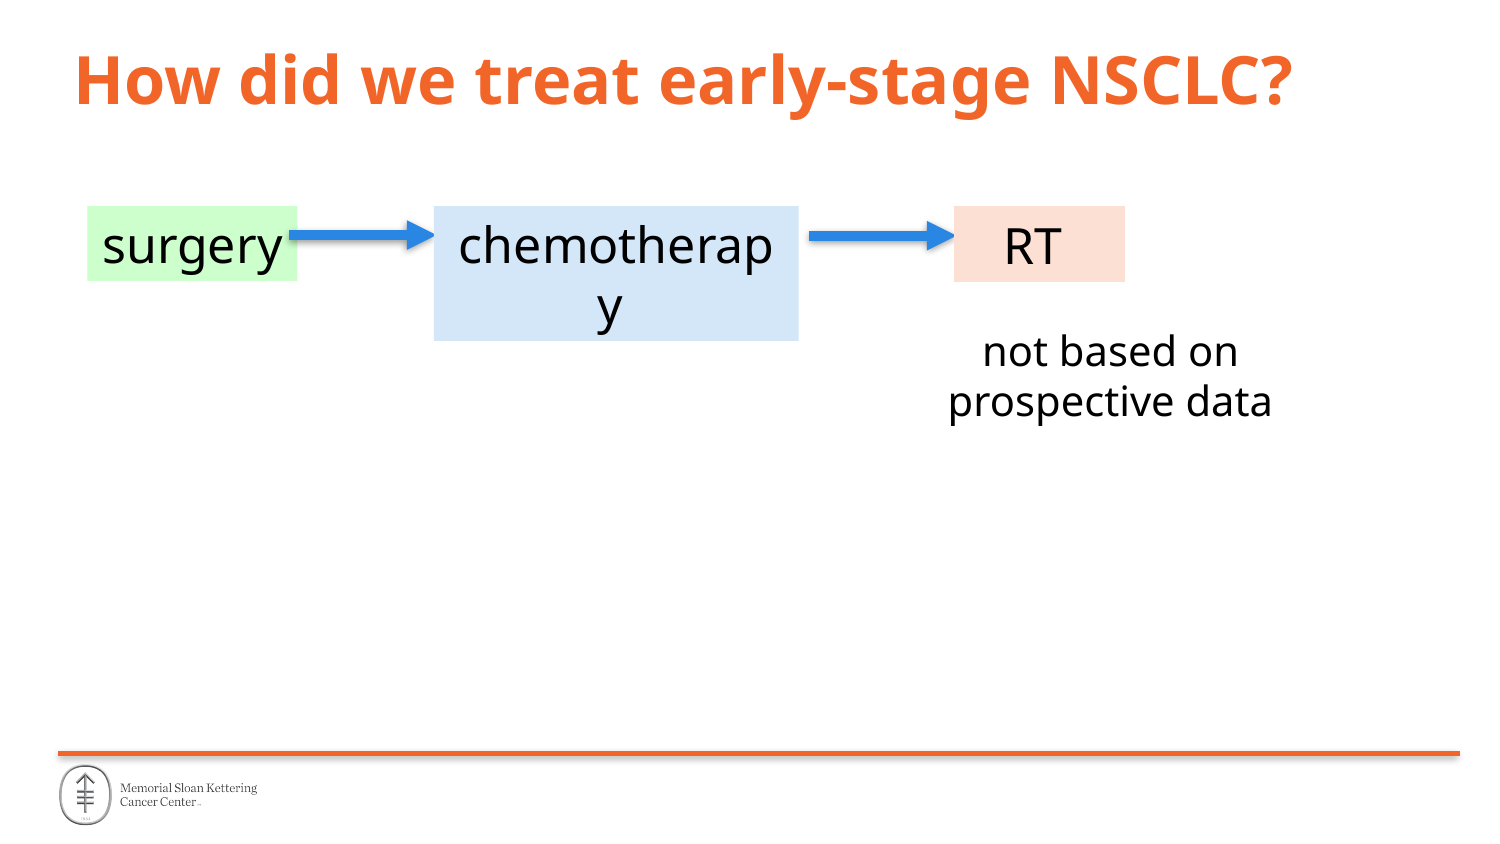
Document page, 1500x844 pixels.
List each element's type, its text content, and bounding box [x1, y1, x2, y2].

picture [58, 763, 258, 826]
text_box surgery [87, 206, 298, 281]
text_box chemotherapy [433, 206, 799, 341]
title How did we treat early-stage NSCLC? [58, 10, 1460, 144]
text_box RT [954, 206, 1125, 282]
text_box not based on prospective data [901, 317, 1320, 433]
